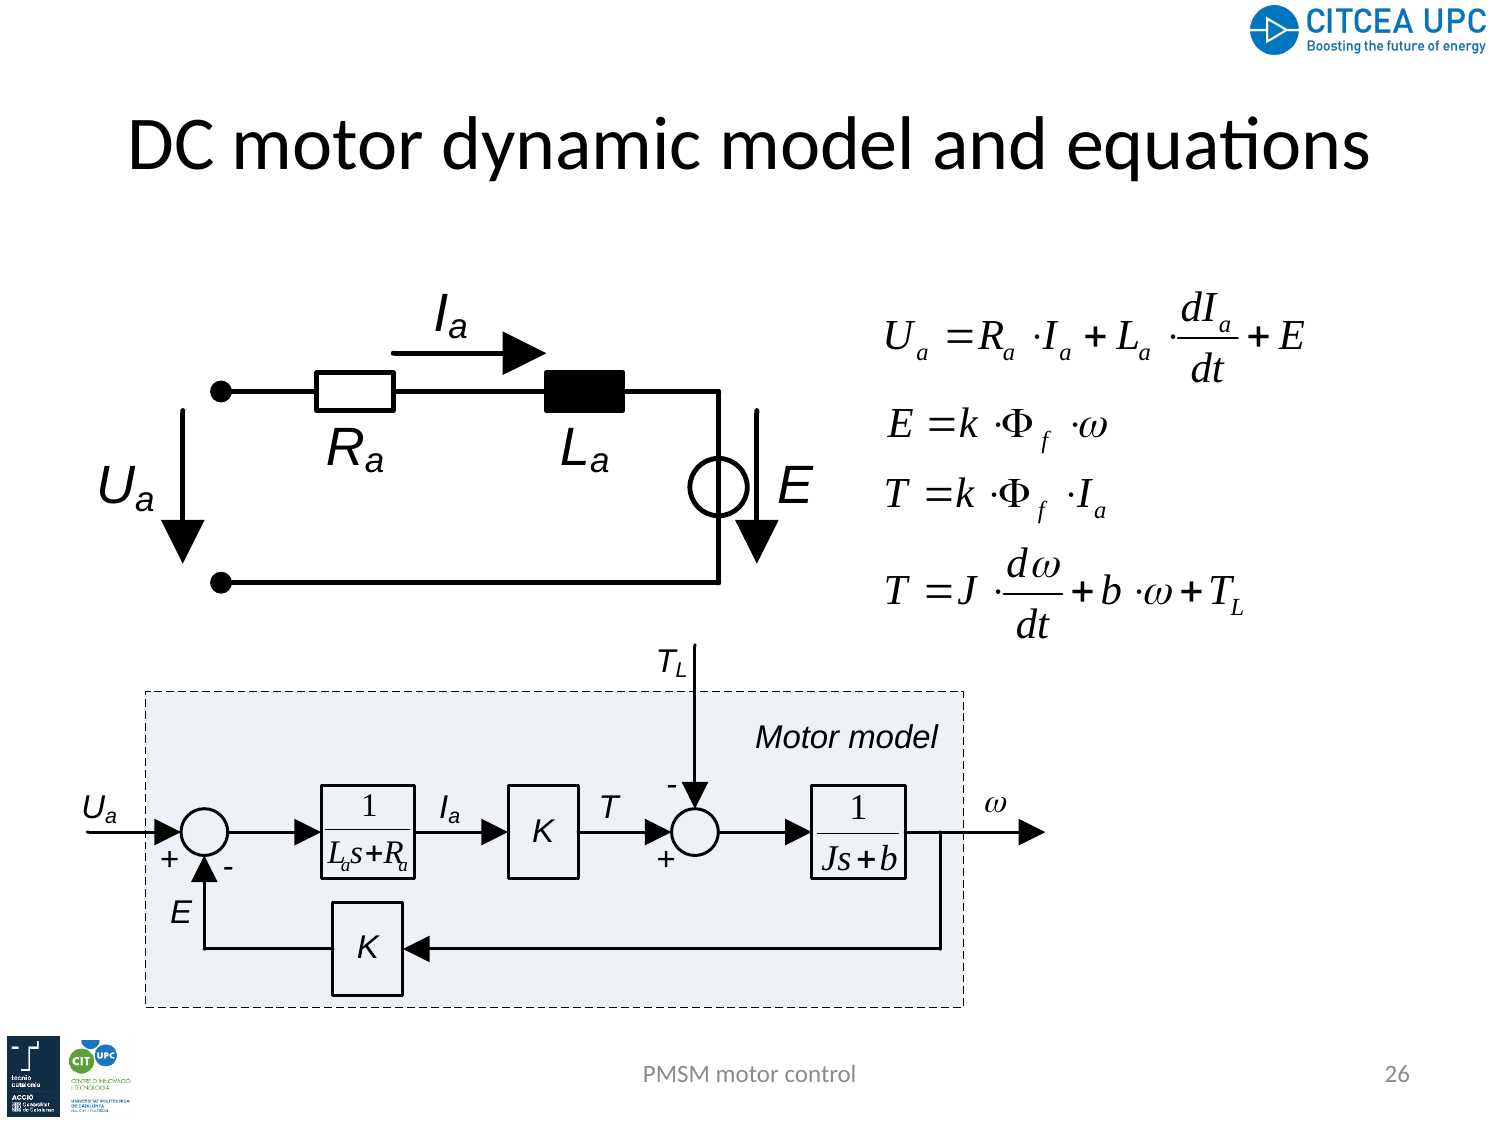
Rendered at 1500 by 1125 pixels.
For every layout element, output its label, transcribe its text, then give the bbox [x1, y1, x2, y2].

picture [76, 633, 1051, 1013]
picture [5, 1034, 61, 1118]
picture [1250, 5, 1497, 60]
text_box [879, 278, 1315, 649]
slide_number 26 [1074, 1042, 1425, 1103]
footer PMSM motor control [512, 1042, 988, 1103]
picture [88, 266, 822, 602]
title DC motor dynamic model and equations [75, 45, 1425, 233]
picture [64, 1039, 136, 1118]
